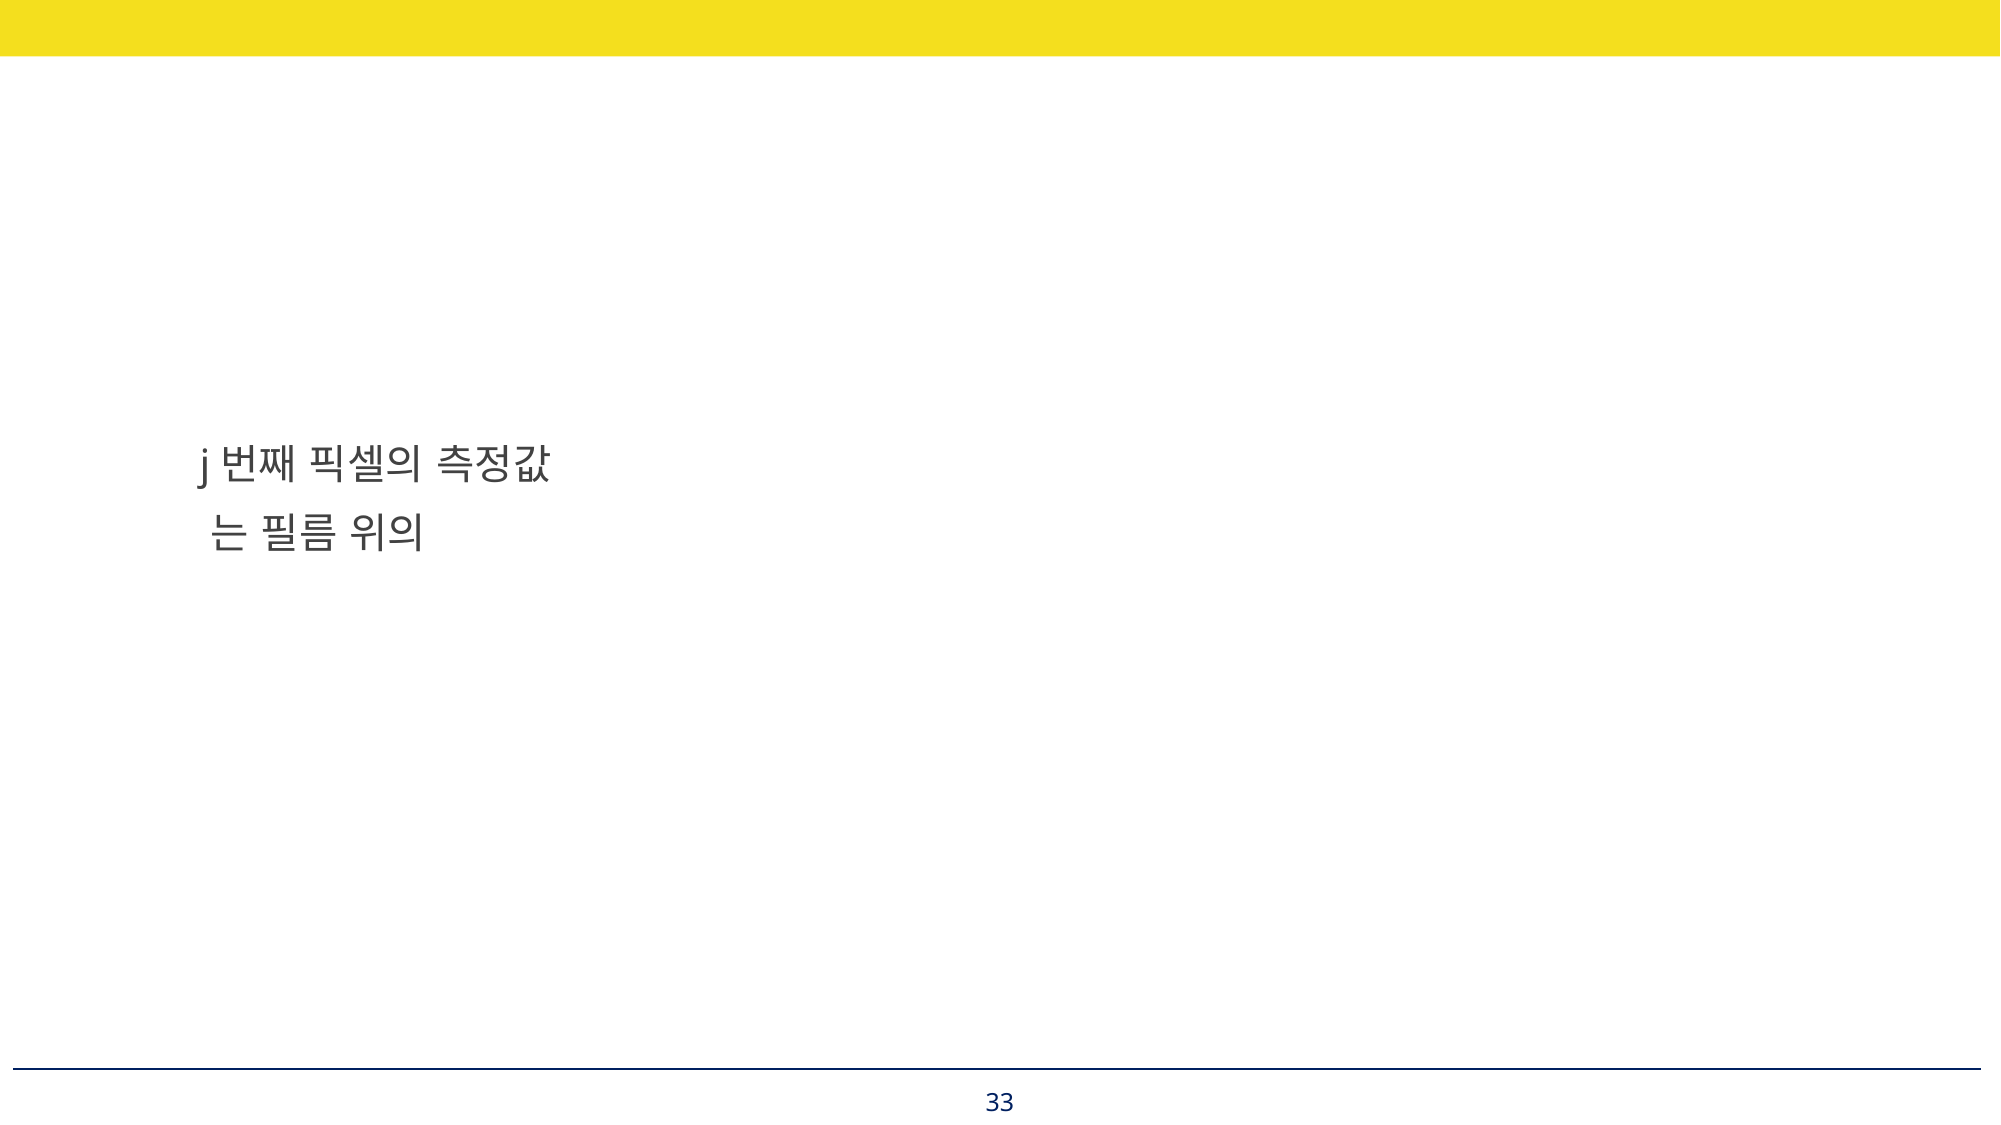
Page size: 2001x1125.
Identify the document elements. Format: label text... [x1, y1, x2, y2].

slide_number 33 [916, 1078, 1084, 1125]
